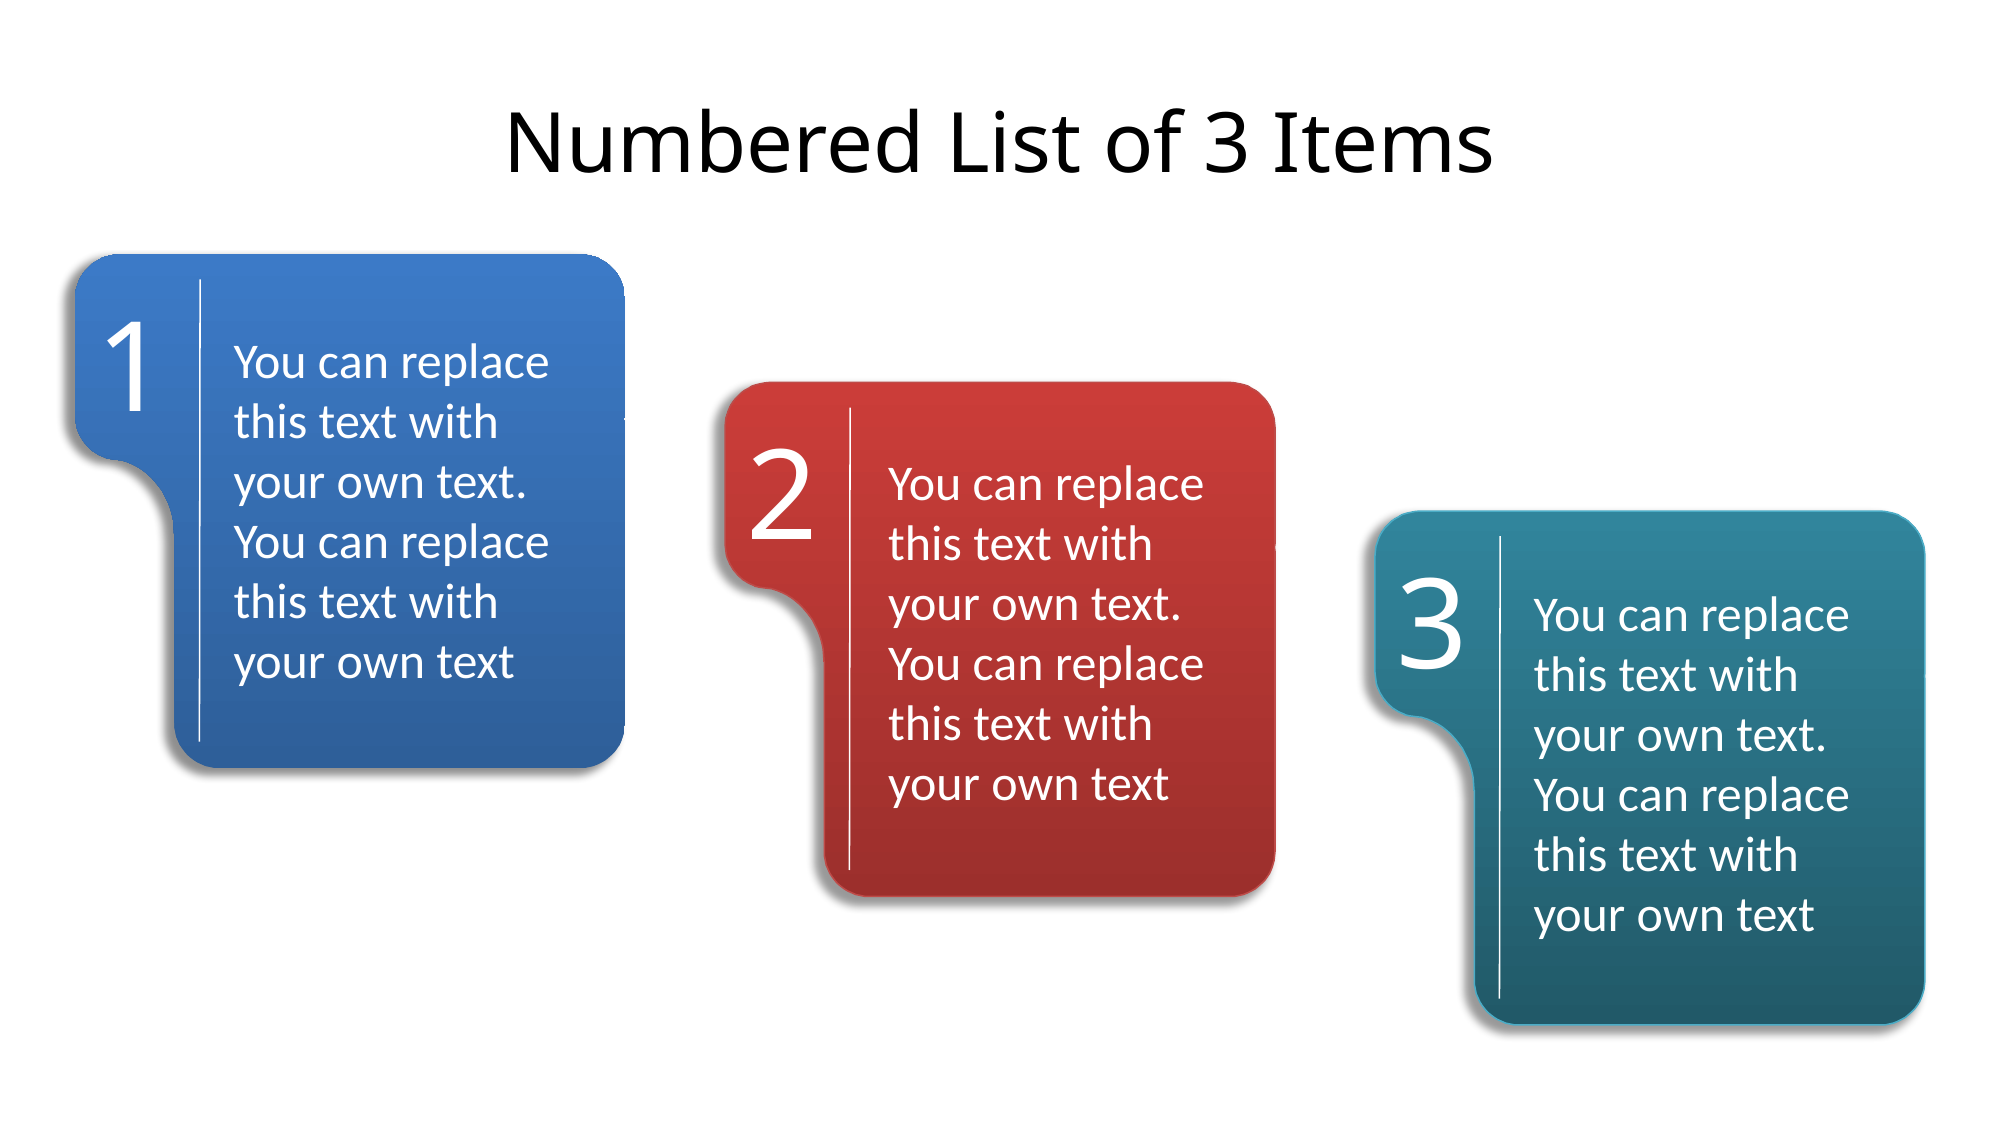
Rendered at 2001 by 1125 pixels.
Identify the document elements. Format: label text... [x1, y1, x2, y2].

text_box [74, 253, 626, 769]
title Numbered List of 3 Items [99, 45, 1900, 233]
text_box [724, 382, 1276, 897]
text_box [1374, 510, 1926, 1026]
